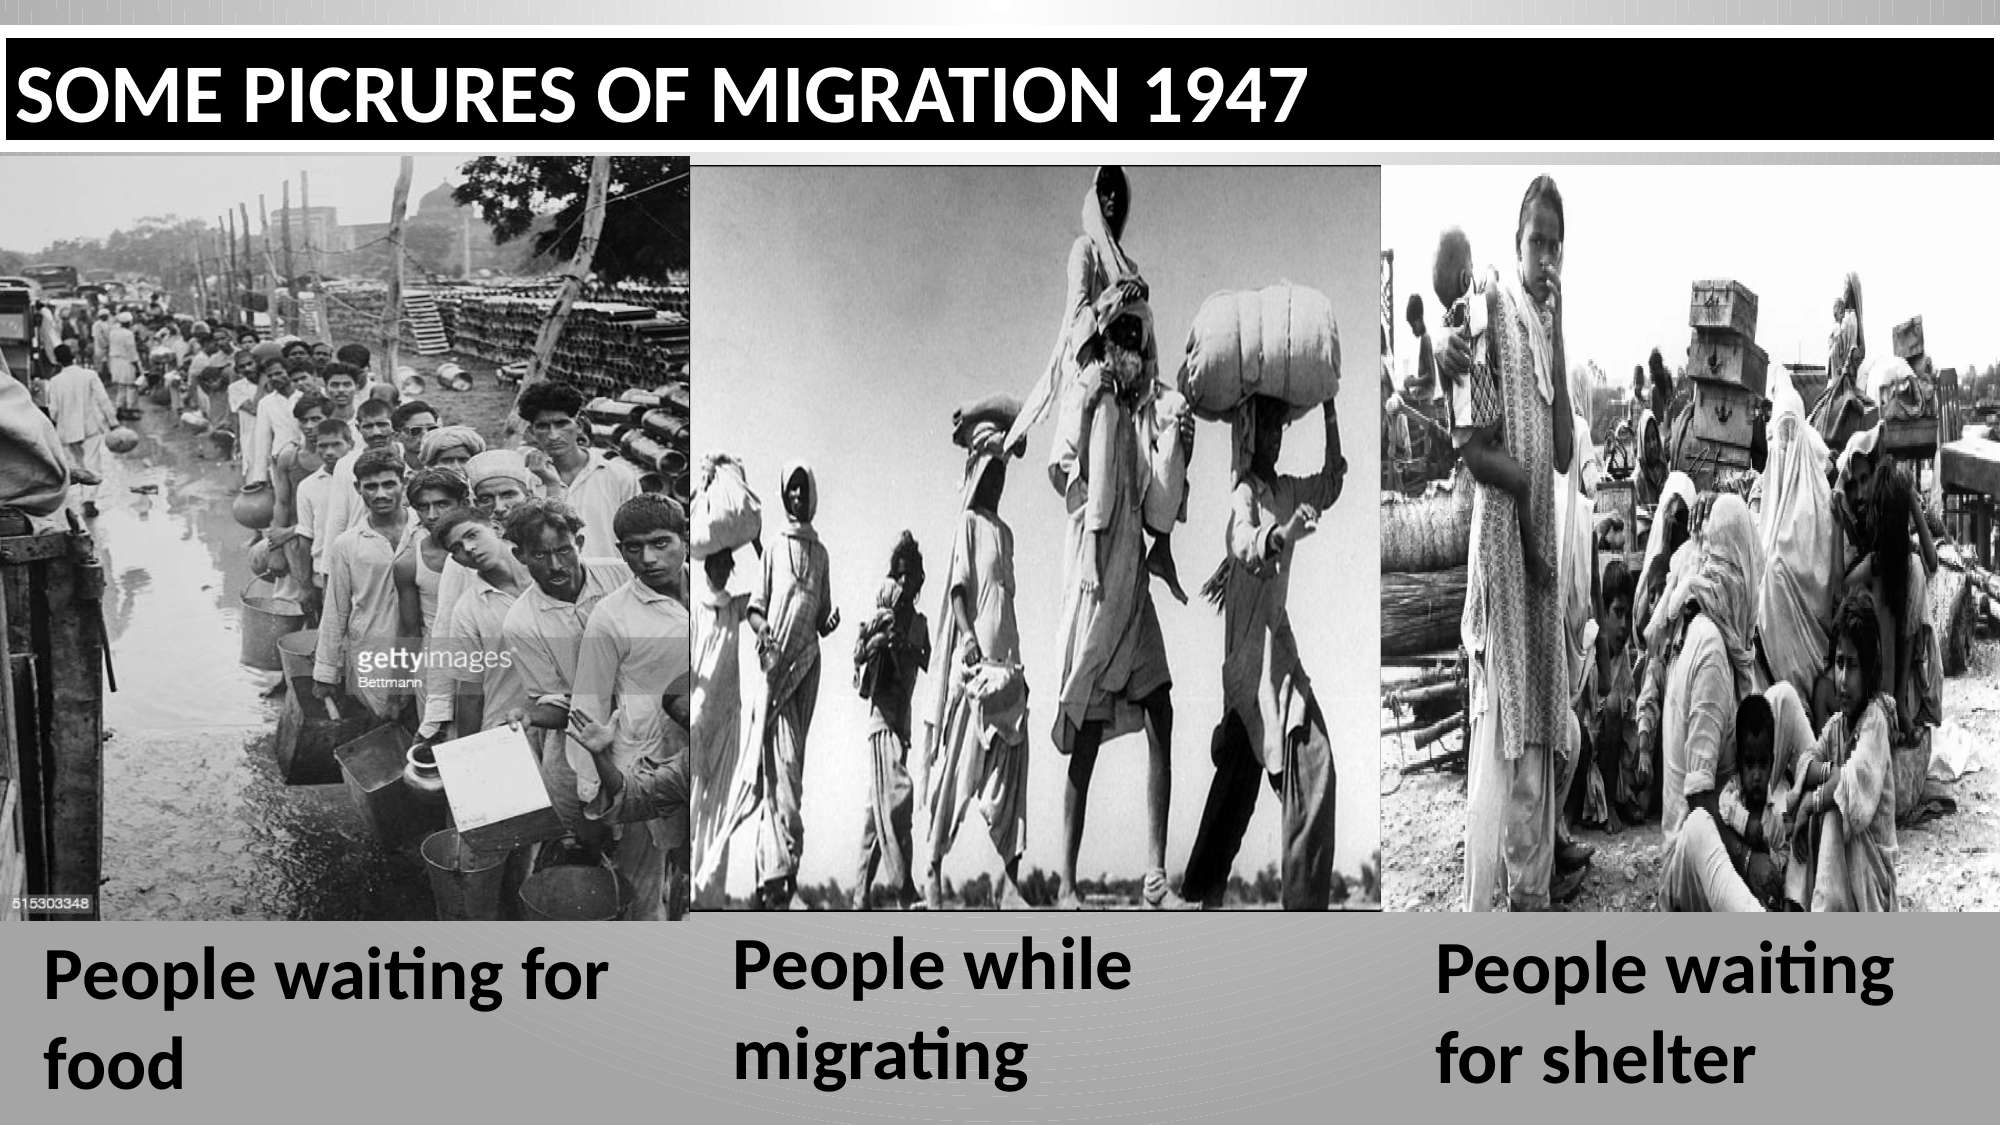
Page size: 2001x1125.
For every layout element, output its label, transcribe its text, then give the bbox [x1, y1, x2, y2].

picture [0, 156, 2000, 921]
text_box People waiting for food [29, 921, 645, 1112]
text_box SOME PICRURES OF MIGRATION 1947 [0, 31, 2000, 147]
text_box People while migrating [718, 912, 1278, 1102]
text_box People waiting for shelter [1420, 912, 1943, 1107]
